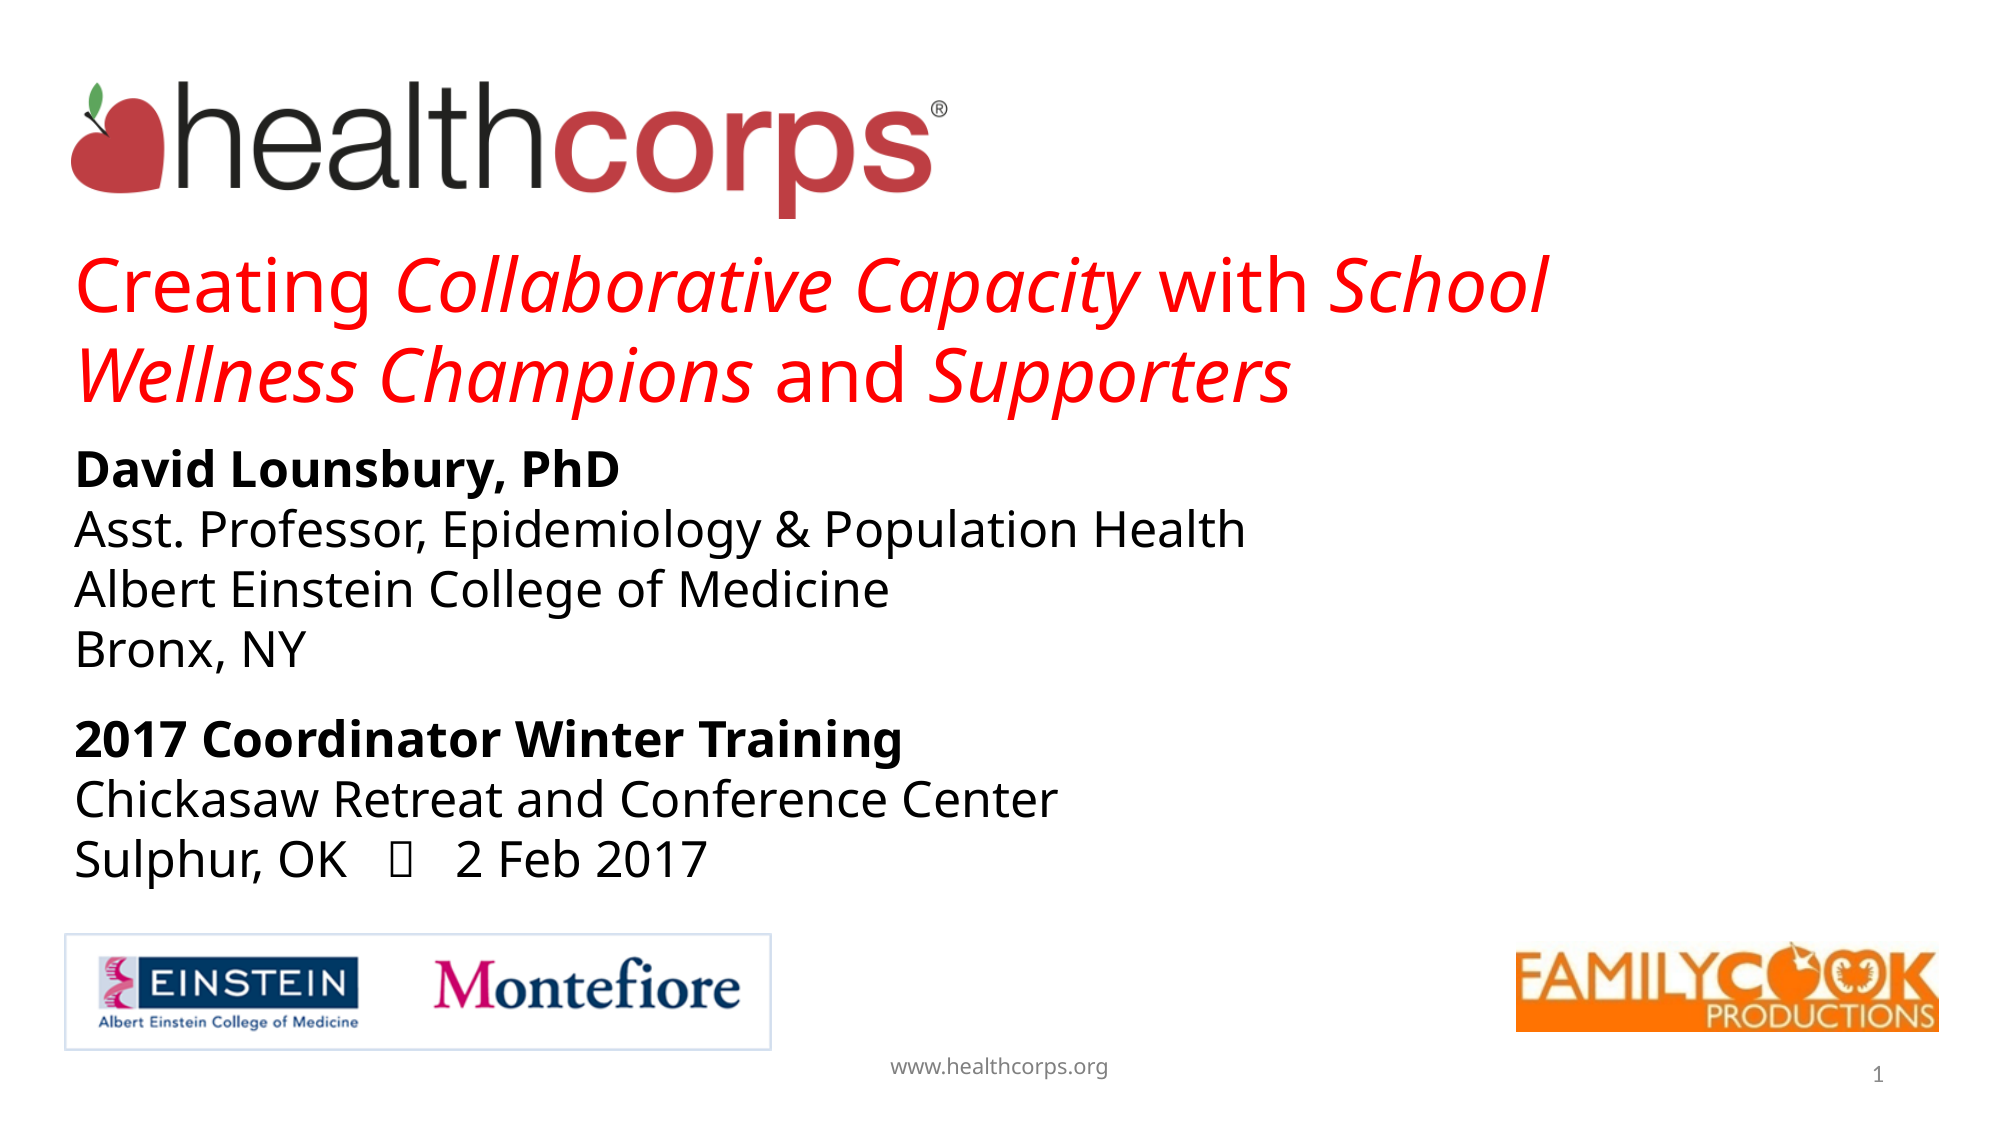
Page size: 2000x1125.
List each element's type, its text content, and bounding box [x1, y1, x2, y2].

picture [64, 932, 773, 1051]
picture [1516, 941, 1939, 1032]
title Creating Collaborative Capacity with School Wellness Champions and Supporters David Lounsbury, PhD Asst. Professor, Epidemiology & Population Health Albert Einstein College of Medicine Bronx, NY 2017 Coordinator Winter Training Chickasaw Retreat and Conference Center Sulphur, OK  2 Feb 2017 [59, 441, 1656, 683]
text_box www.healthcorps.org [637, 1045, 1363, 1087]
picture [71, 81, 948, 219]
slide_number 1 [1433, 1042, 1900, 1103]
